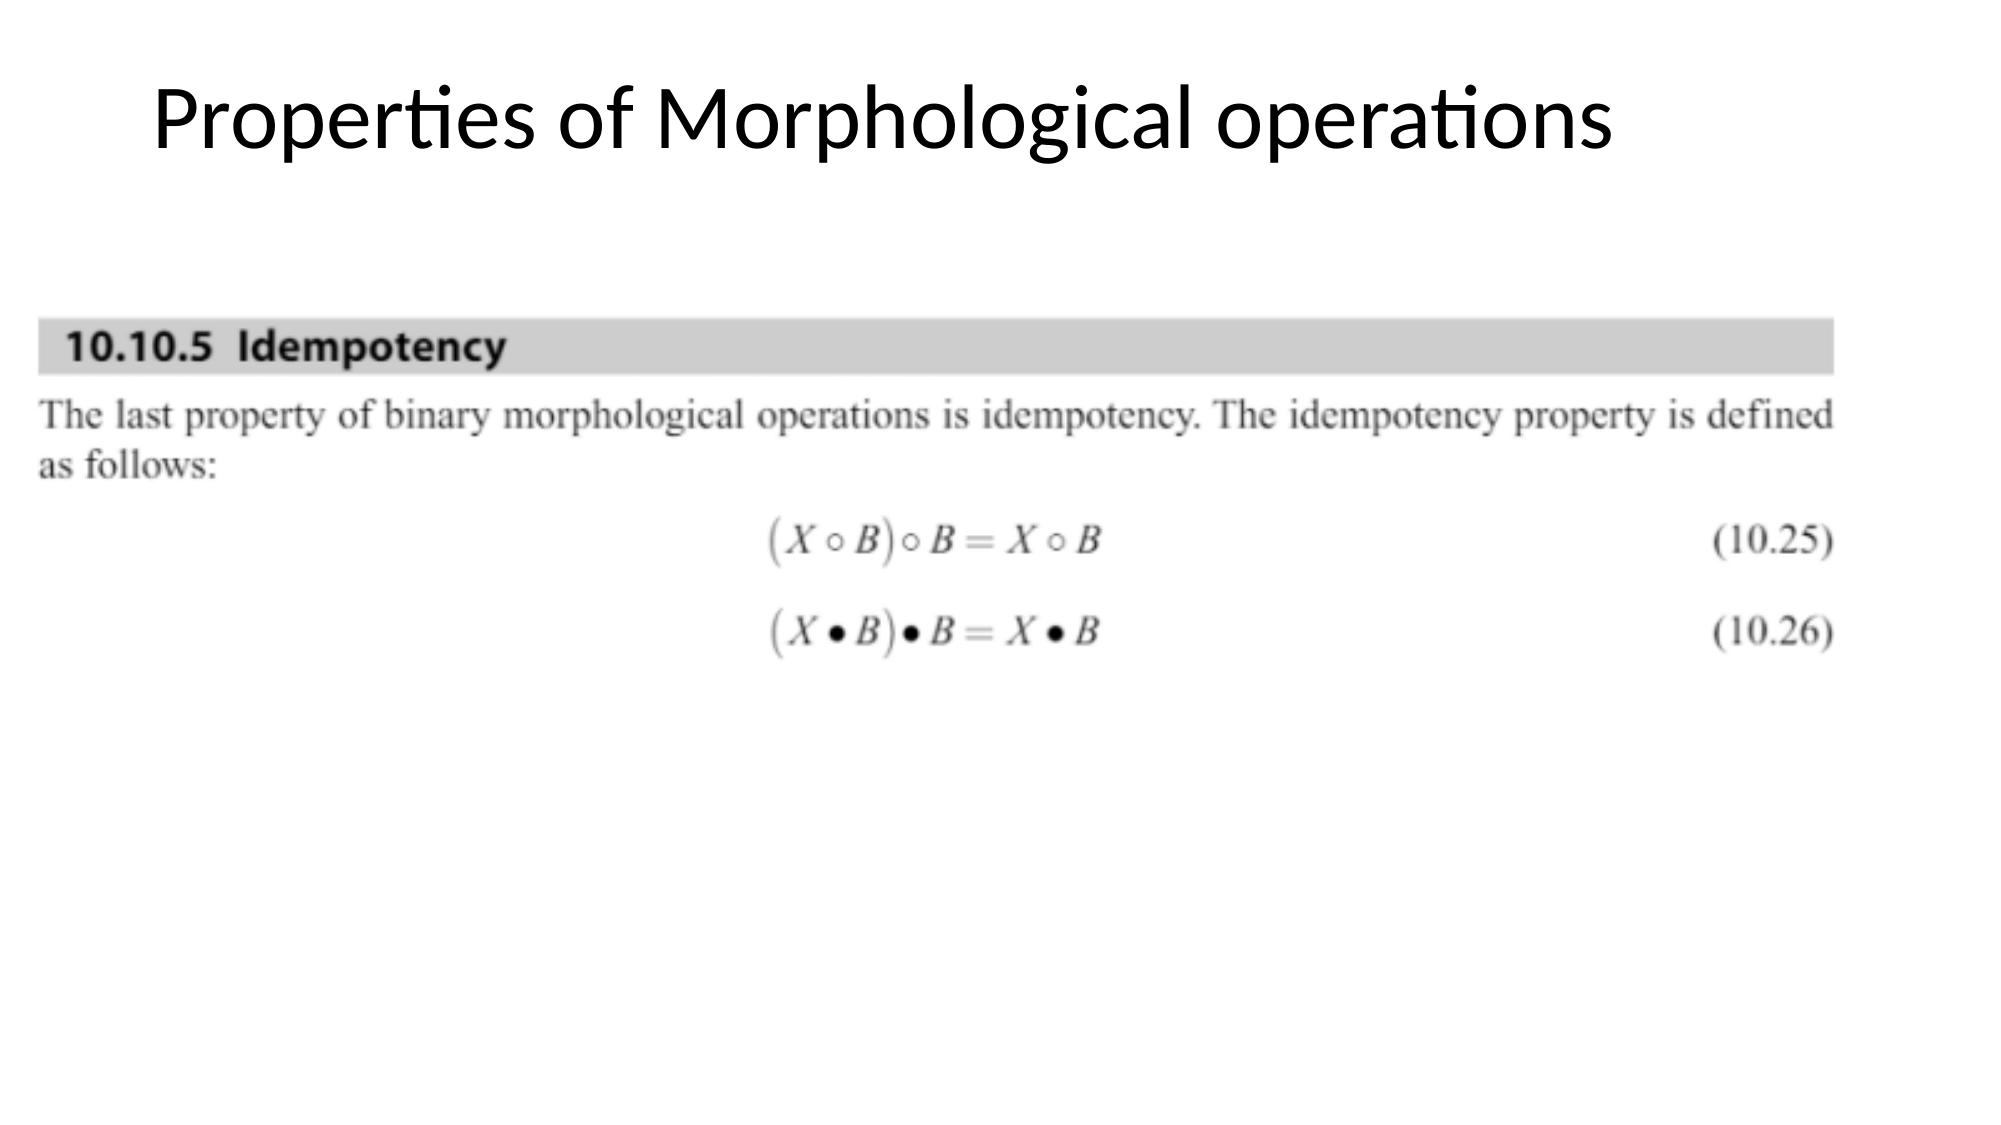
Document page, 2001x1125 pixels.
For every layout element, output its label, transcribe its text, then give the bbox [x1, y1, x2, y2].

picture [24, 302, 1917, 781]
title Properties of Morphological operations [137, 59, 1863, 278]
